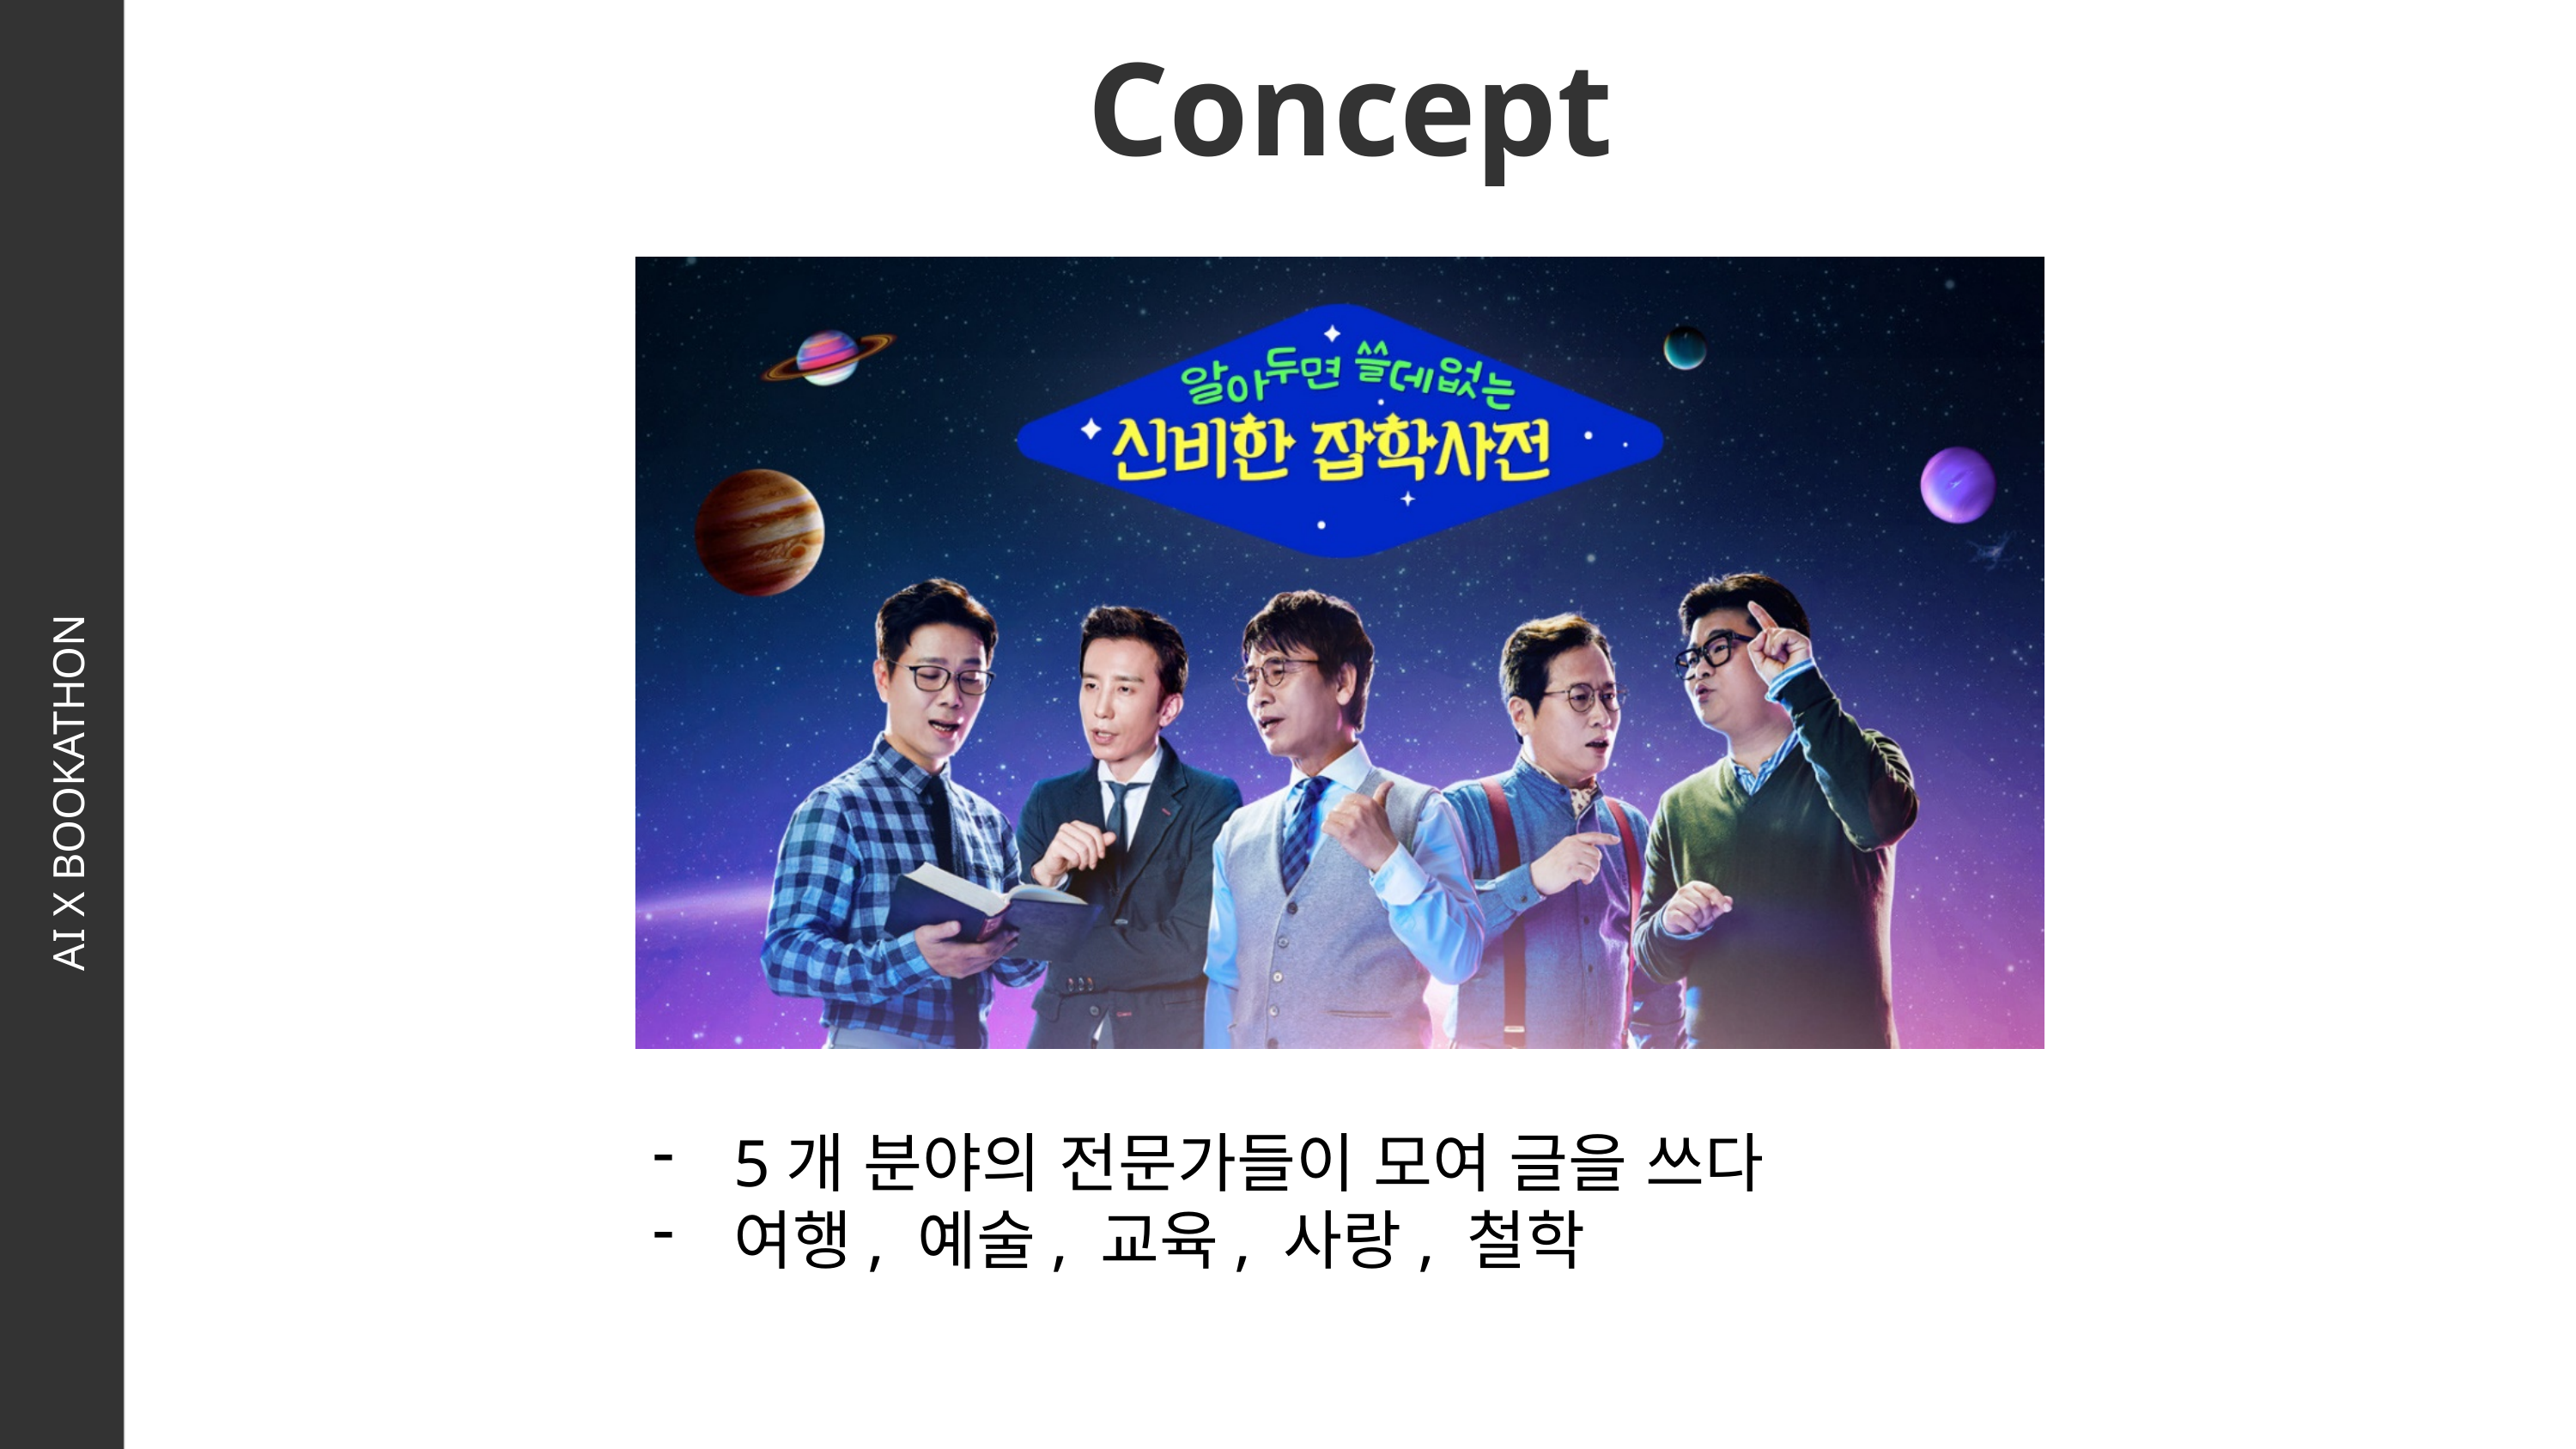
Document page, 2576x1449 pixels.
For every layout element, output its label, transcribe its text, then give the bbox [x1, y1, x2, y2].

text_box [0, 0, 125, 1449]
text_box Concept [131, 21, 2576, 188]
picture [635, 256, 2044, 1049]
text_box 5개 분야의 전문가들이 모여 글을 쓰다 여행, 예술, 교육, 사랑, 철학 [641, 1115, 2254, 1283]
